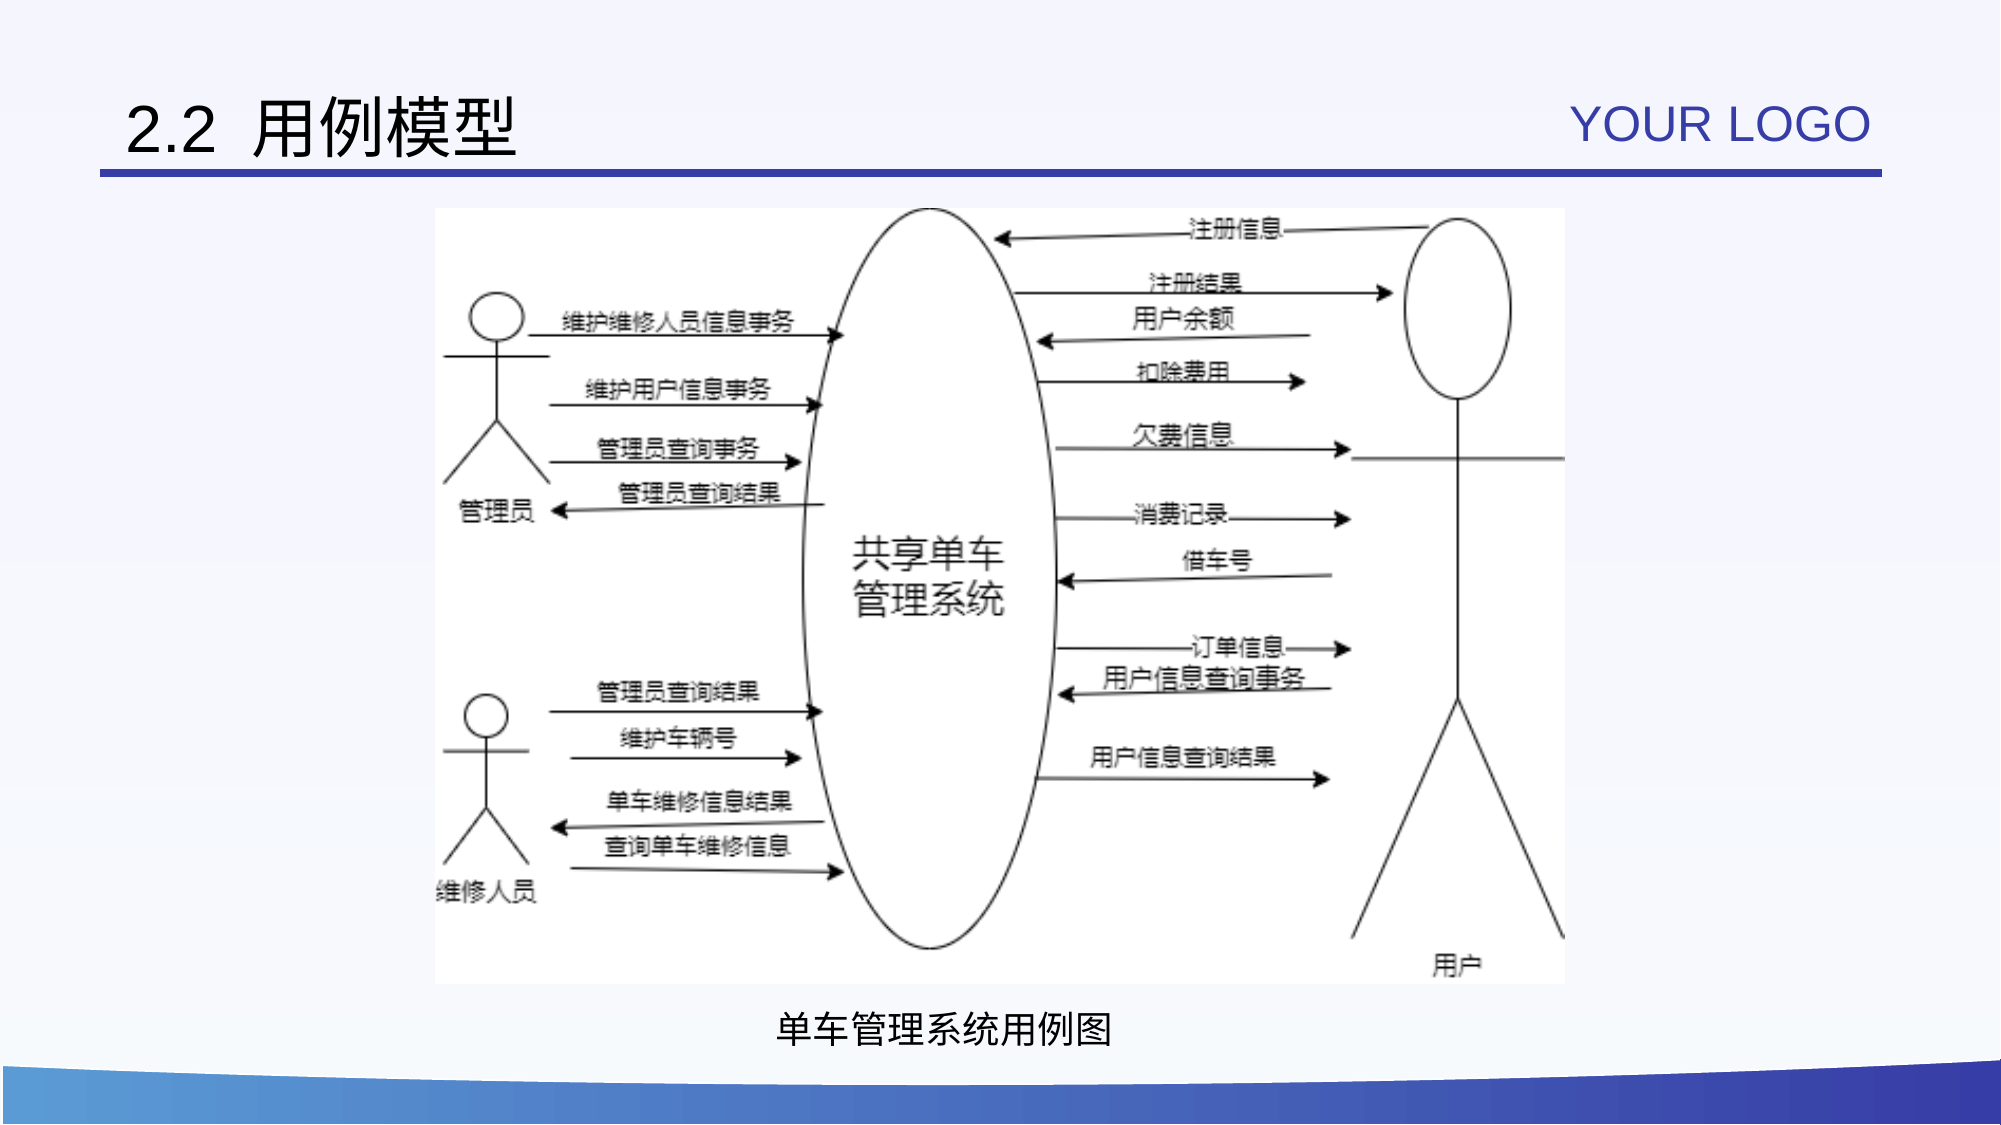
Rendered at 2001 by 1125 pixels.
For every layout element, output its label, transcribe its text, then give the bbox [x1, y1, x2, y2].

picture [435, 208, 1565, 984]
text_box 单车管理系统用例图 [760, 998, 1763, 1058]
title 2.2 用例模型 [109, 0, 1890, 175]
text_box [2, 1059, 2000, 1125]
text_box YOUR LOGO [1554, 84, 1888, 159]
